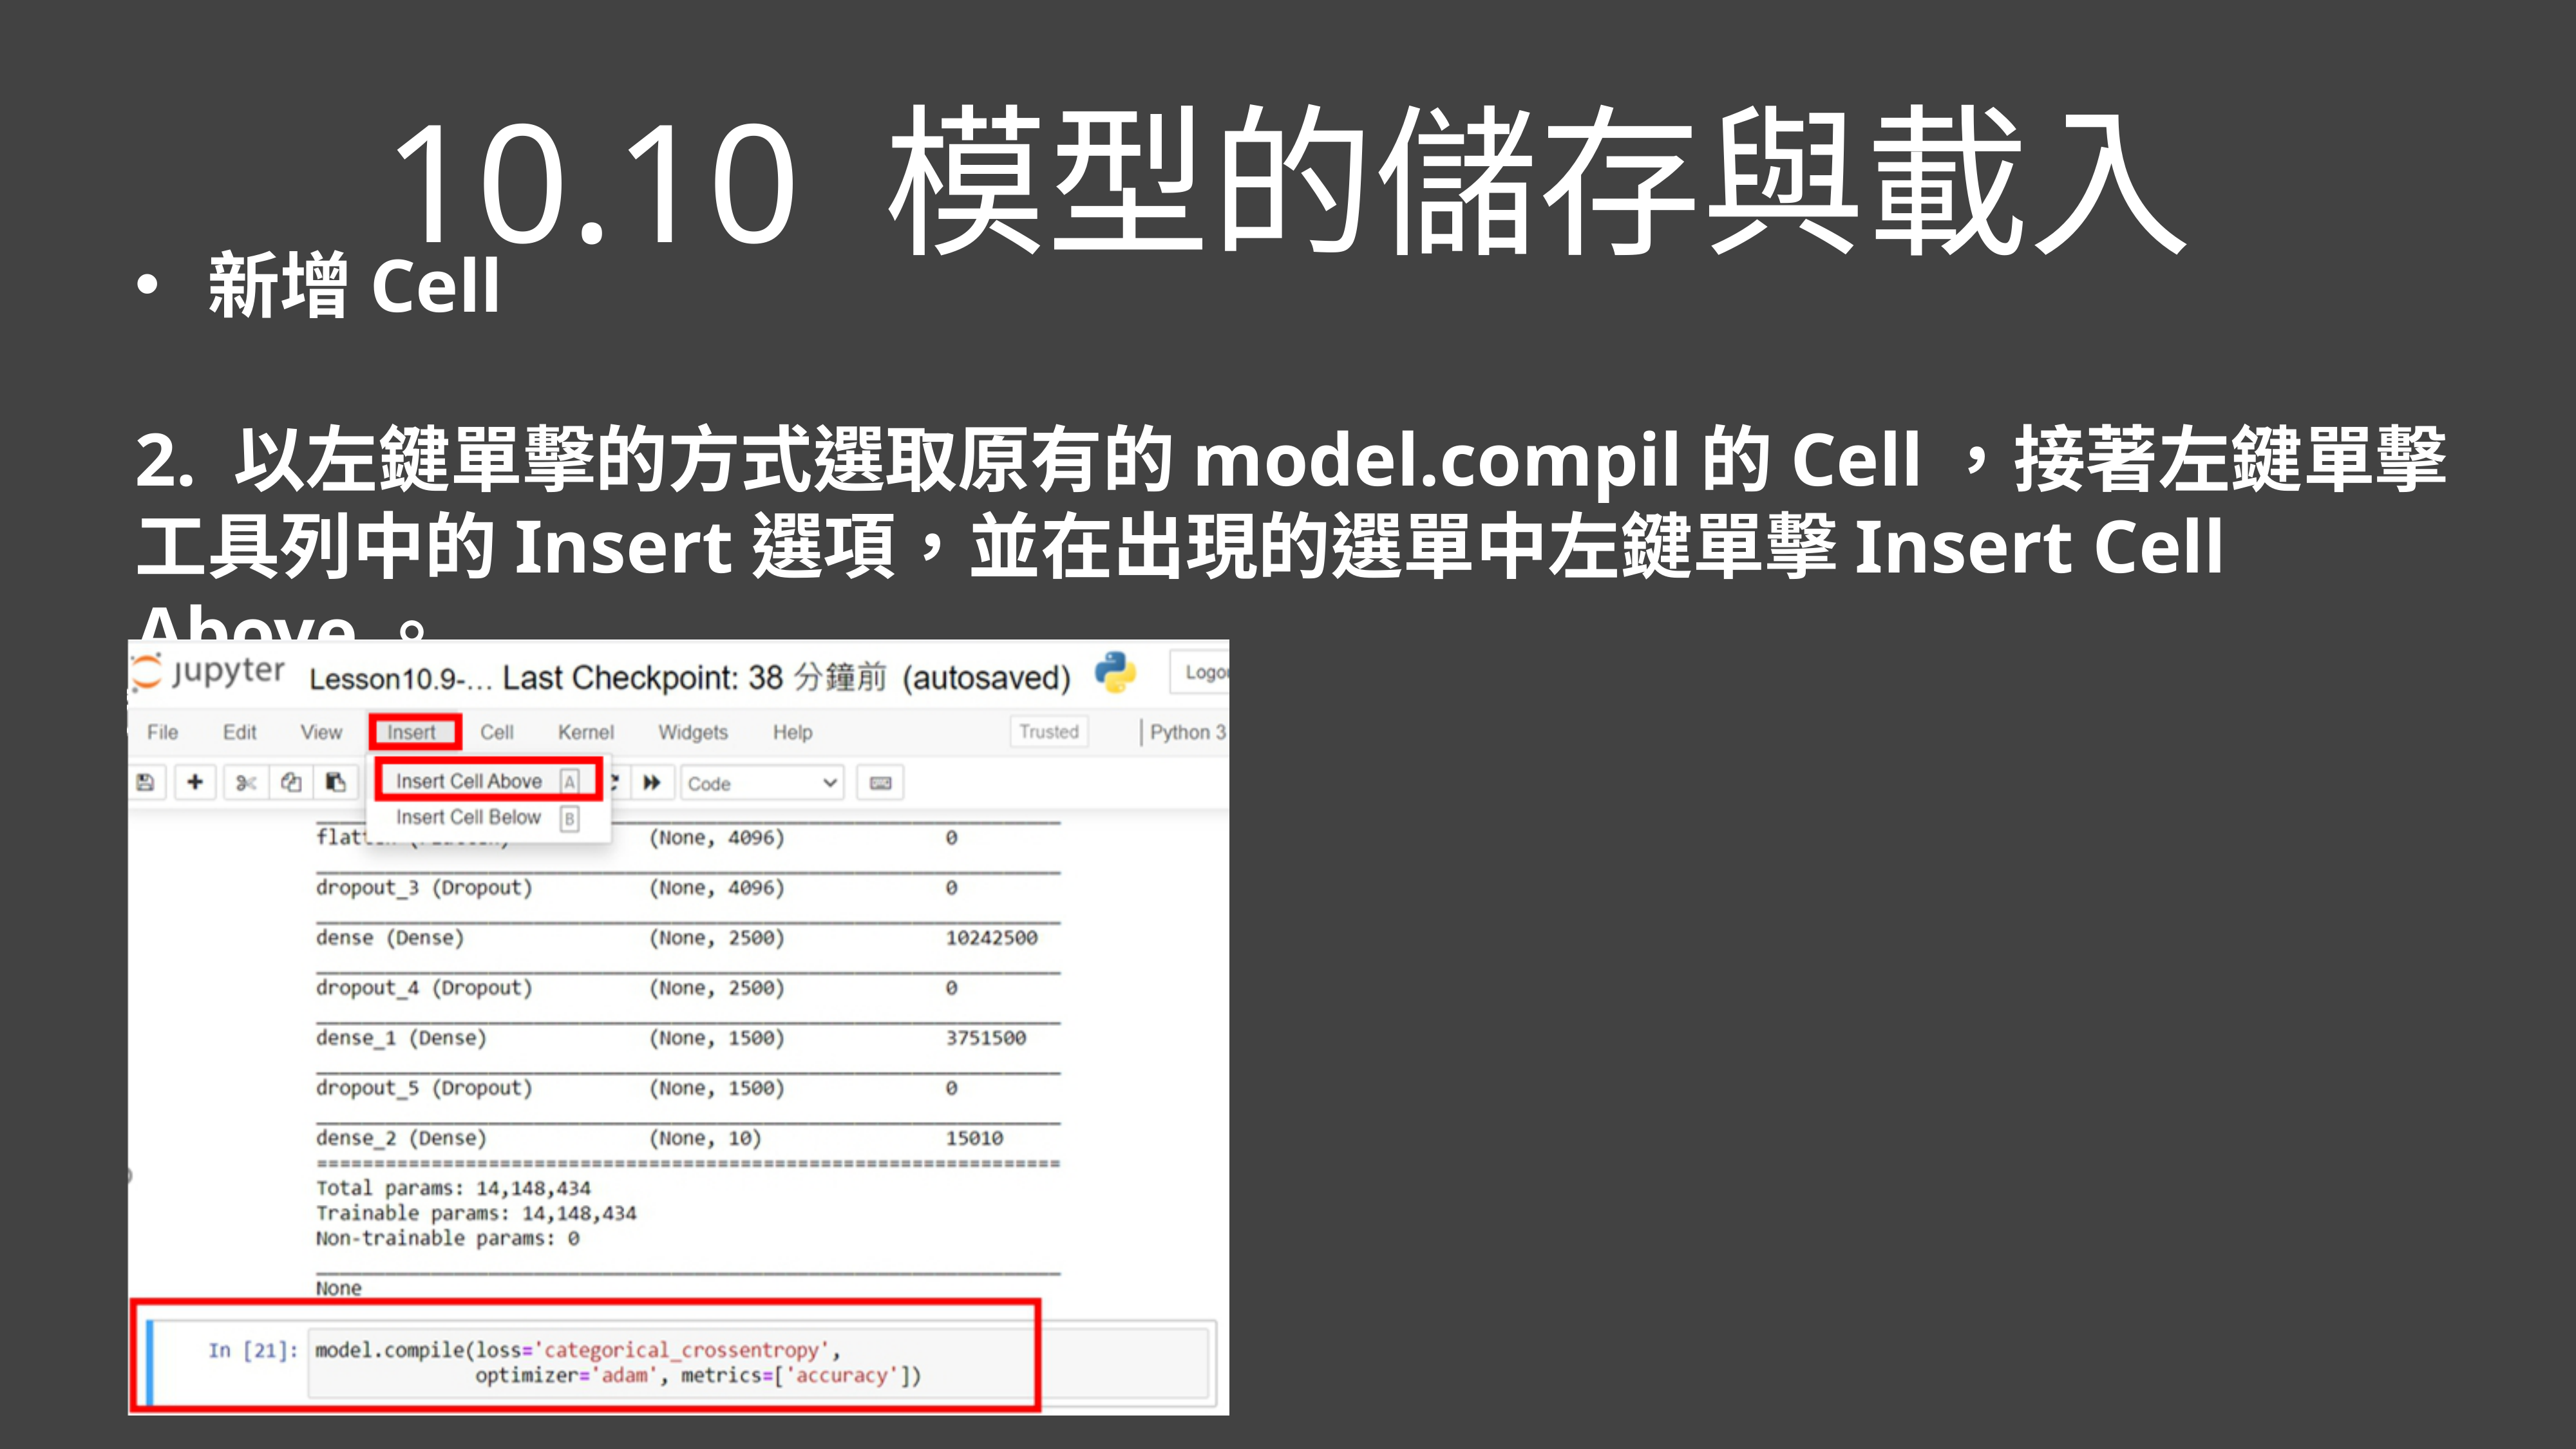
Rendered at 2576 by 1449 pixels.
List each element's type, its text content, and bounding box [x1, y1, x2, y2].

title 10.10 模型的儲存與載入 [127, 4, 2449, 232]
picture [127, 639, 1229, 1416]
text_box 新增Cell 2. 以左鍵單擊的方式選取原有的model.compil的Cell，接著左鍵單擊工具列中的Insert選項，並在出現的選單中左鍵單擊Insert Cell Above。 [127, 232, 2481, 682]
